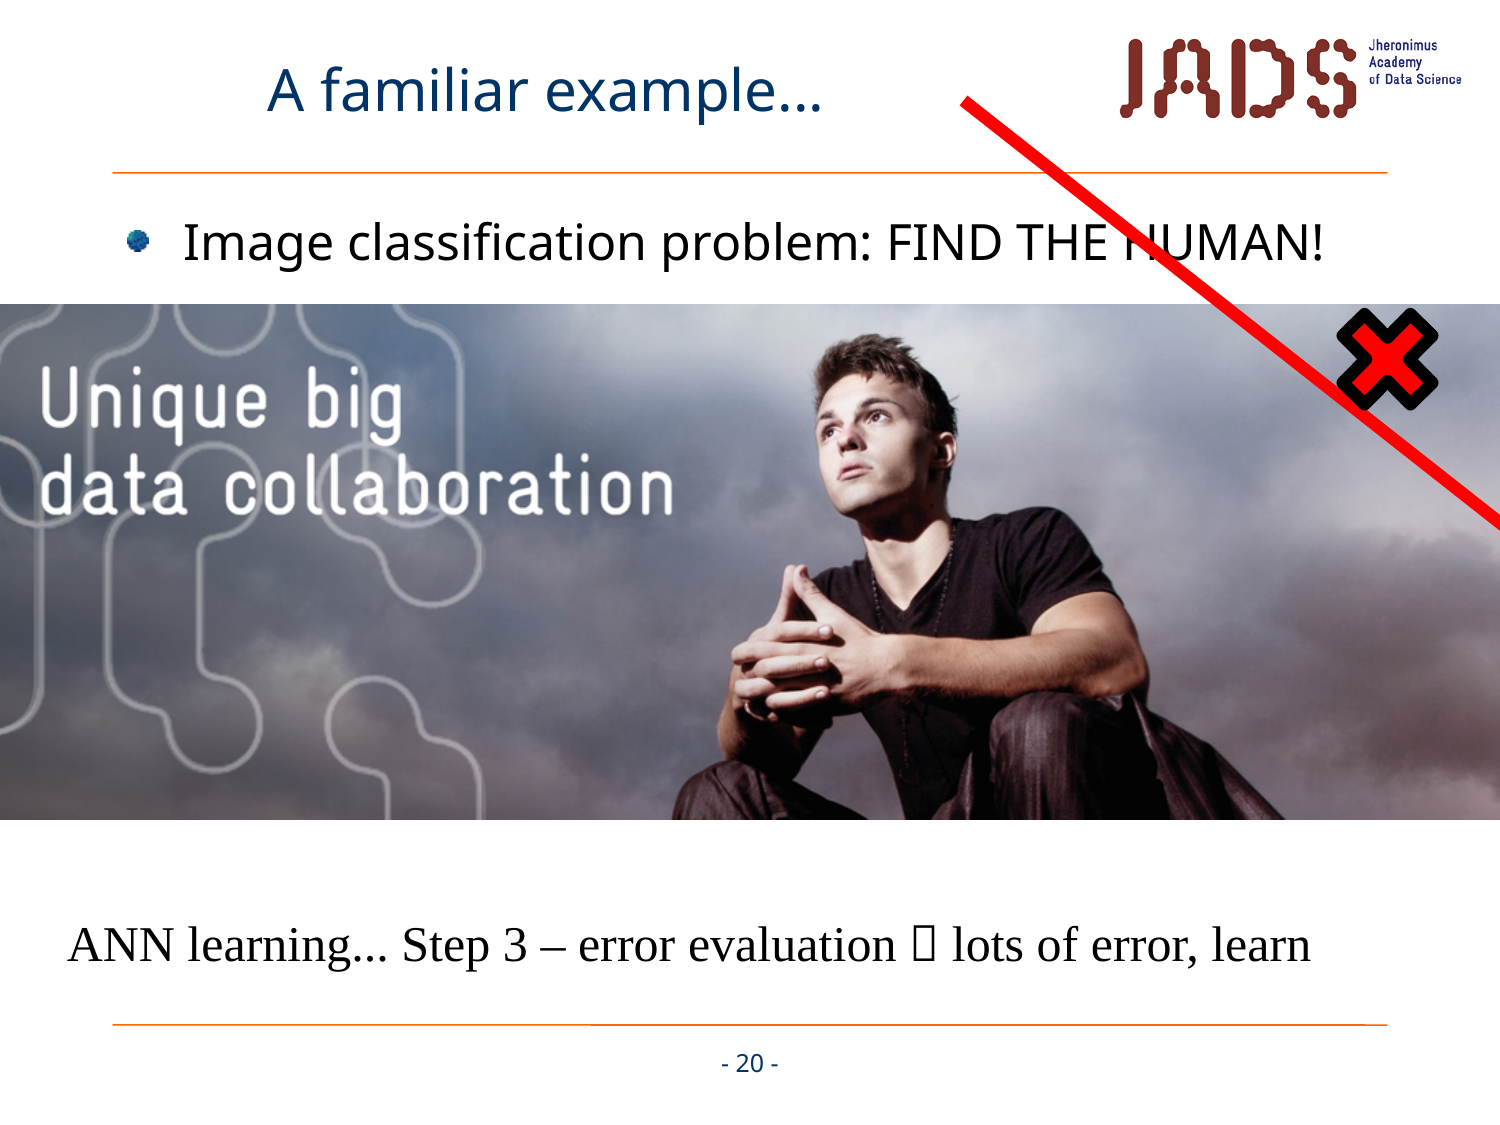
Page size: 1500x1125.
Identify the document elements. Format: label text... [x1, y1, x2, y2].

list Image classification problem: FIND THE HUMAN! [112, 203, 958, 302]
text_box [963, 100, 1500, 630]
picture [1080, 0, 1500, 100]
picture [0, 303, 1500, 820]
list Image classification problem: FIND THE HUMAN! [112, 827, 1388, 988]
text_box ANN learning... Step 3 – error evaluation  lots of error, learn [52, 903, 1327, 979]
slide_number - 20 - [670, 1039, 830, 1078]
title A familiar example... [252, 19, 1185, 157]
picture [127, 230, 149, 252]
